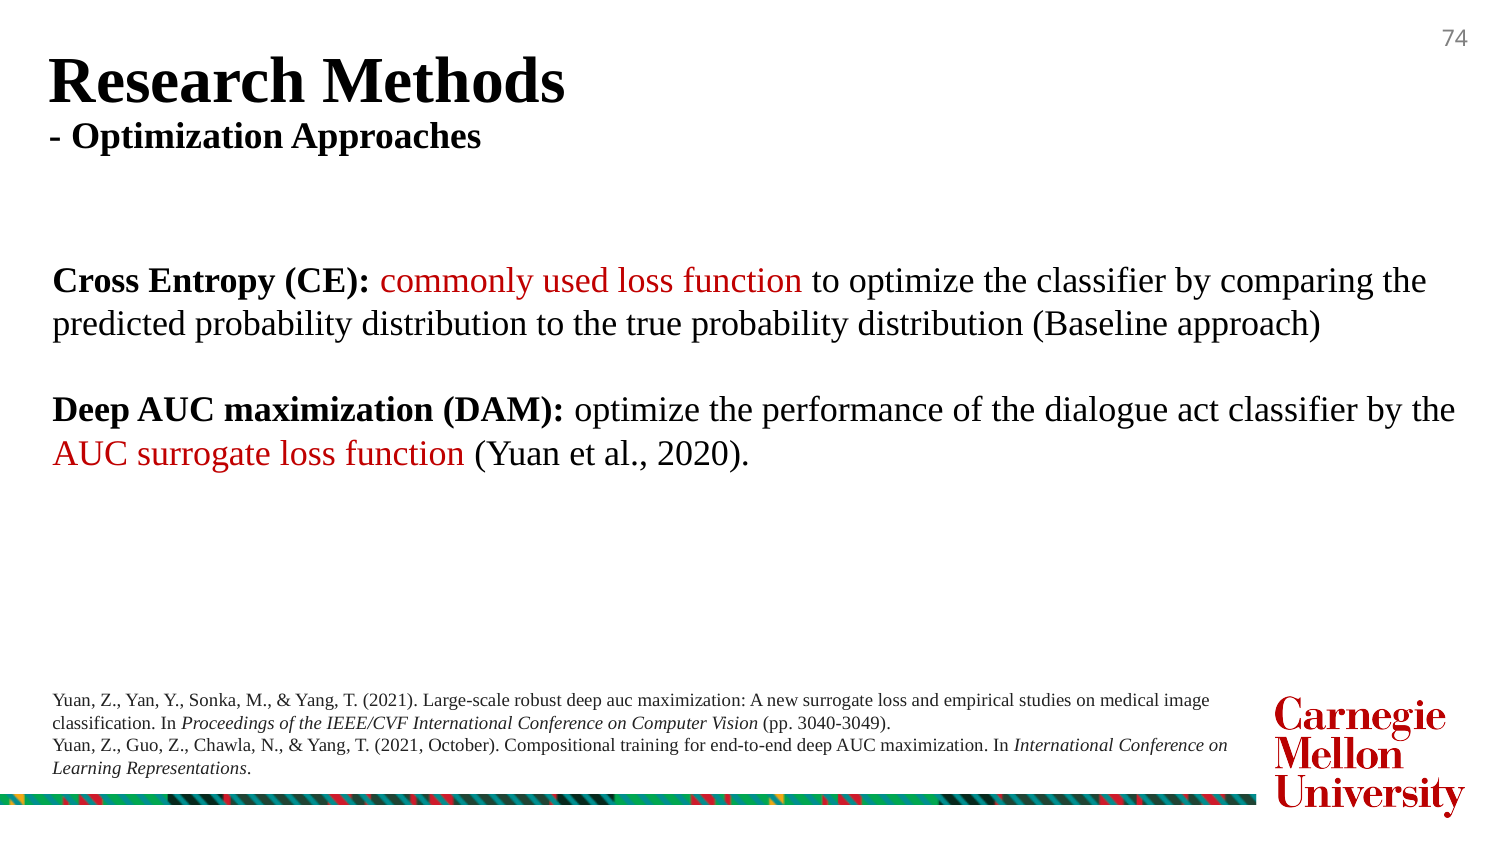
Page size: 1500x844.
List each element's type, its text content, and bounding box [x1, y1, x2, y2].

picture [1275, 696, 1465, 818]
picture [0, 794, 1257, 805]
text_box Cross Entropy (CE): commonly used loss function to optimize the classifier by comparing the predicted probability distribution to the true probability distribution (Baseline approach) Deep AUC maximization (DAM): optimize the performance of the dialogue act classifier by the AUC surrogate loss function (Yuan et al., 2020). [37, 249, 1500, 480]
text_box Yuan, Z., Yan, Y., Sonka, M., & Yang, T. (2021). Large-scale robust deep auc maximization: A new surrogate loss and empirical studies on medical image classification. In Proceedings of the IEEE/CVF International Conference on Computer Vision (pp. 3040-3049). Yuan, Z., Guo, Z., Chawla, N., & Yang, T. (2021, October). Compositional training for end-to-end deep AUC maximization. In International Conference on Learning Representations. [37, 680, 1260, 786]
list Research Methods - Optimization Approaches [37, 40, 1172, 131]
